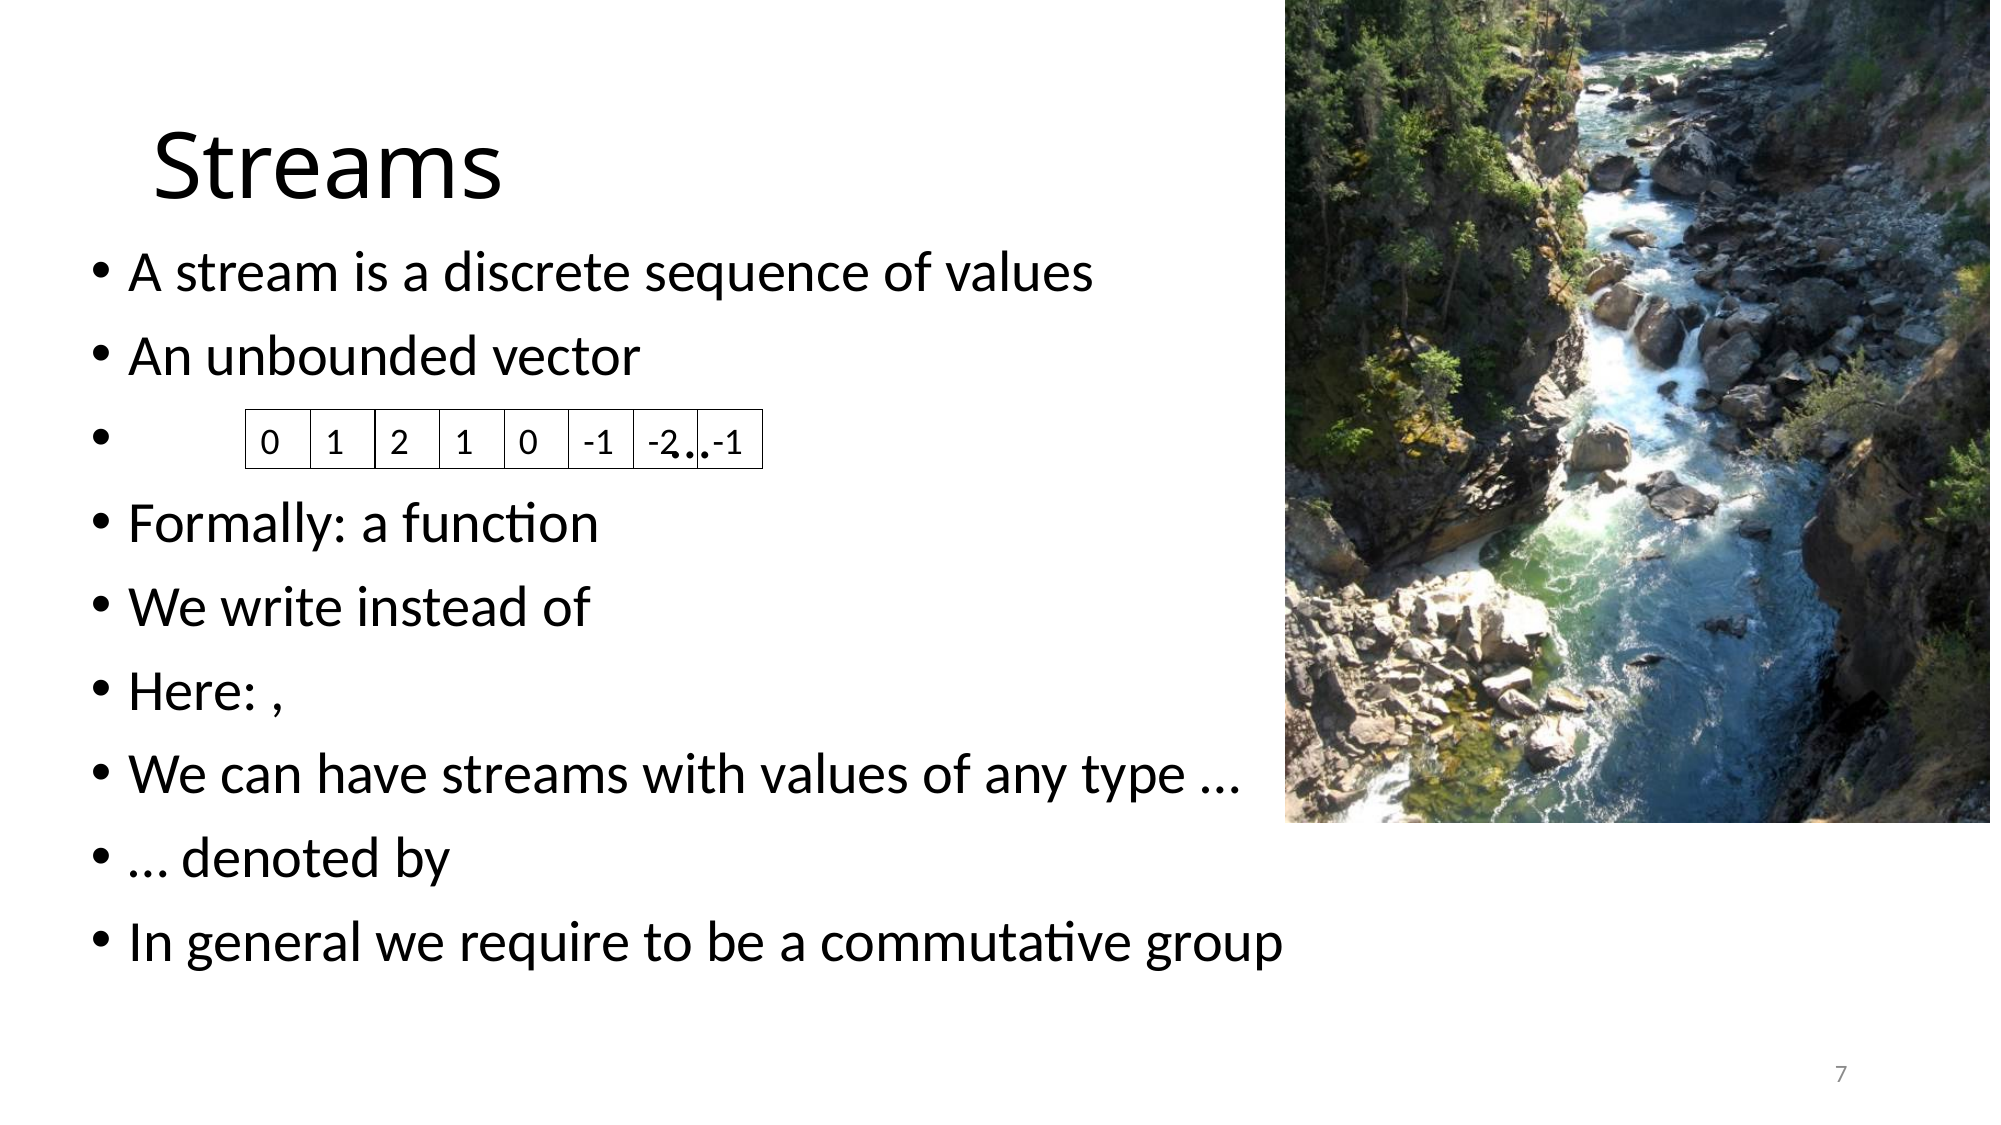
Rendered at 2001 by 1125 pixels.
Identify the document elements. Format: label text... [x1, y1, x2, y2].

title Streams [137, 59, 1285, 278]
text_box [245, 409, 763, 470]
picture [1285, 0, 1990, 823]
slide_number 7 [1798, 1042, 1863, 1103]
